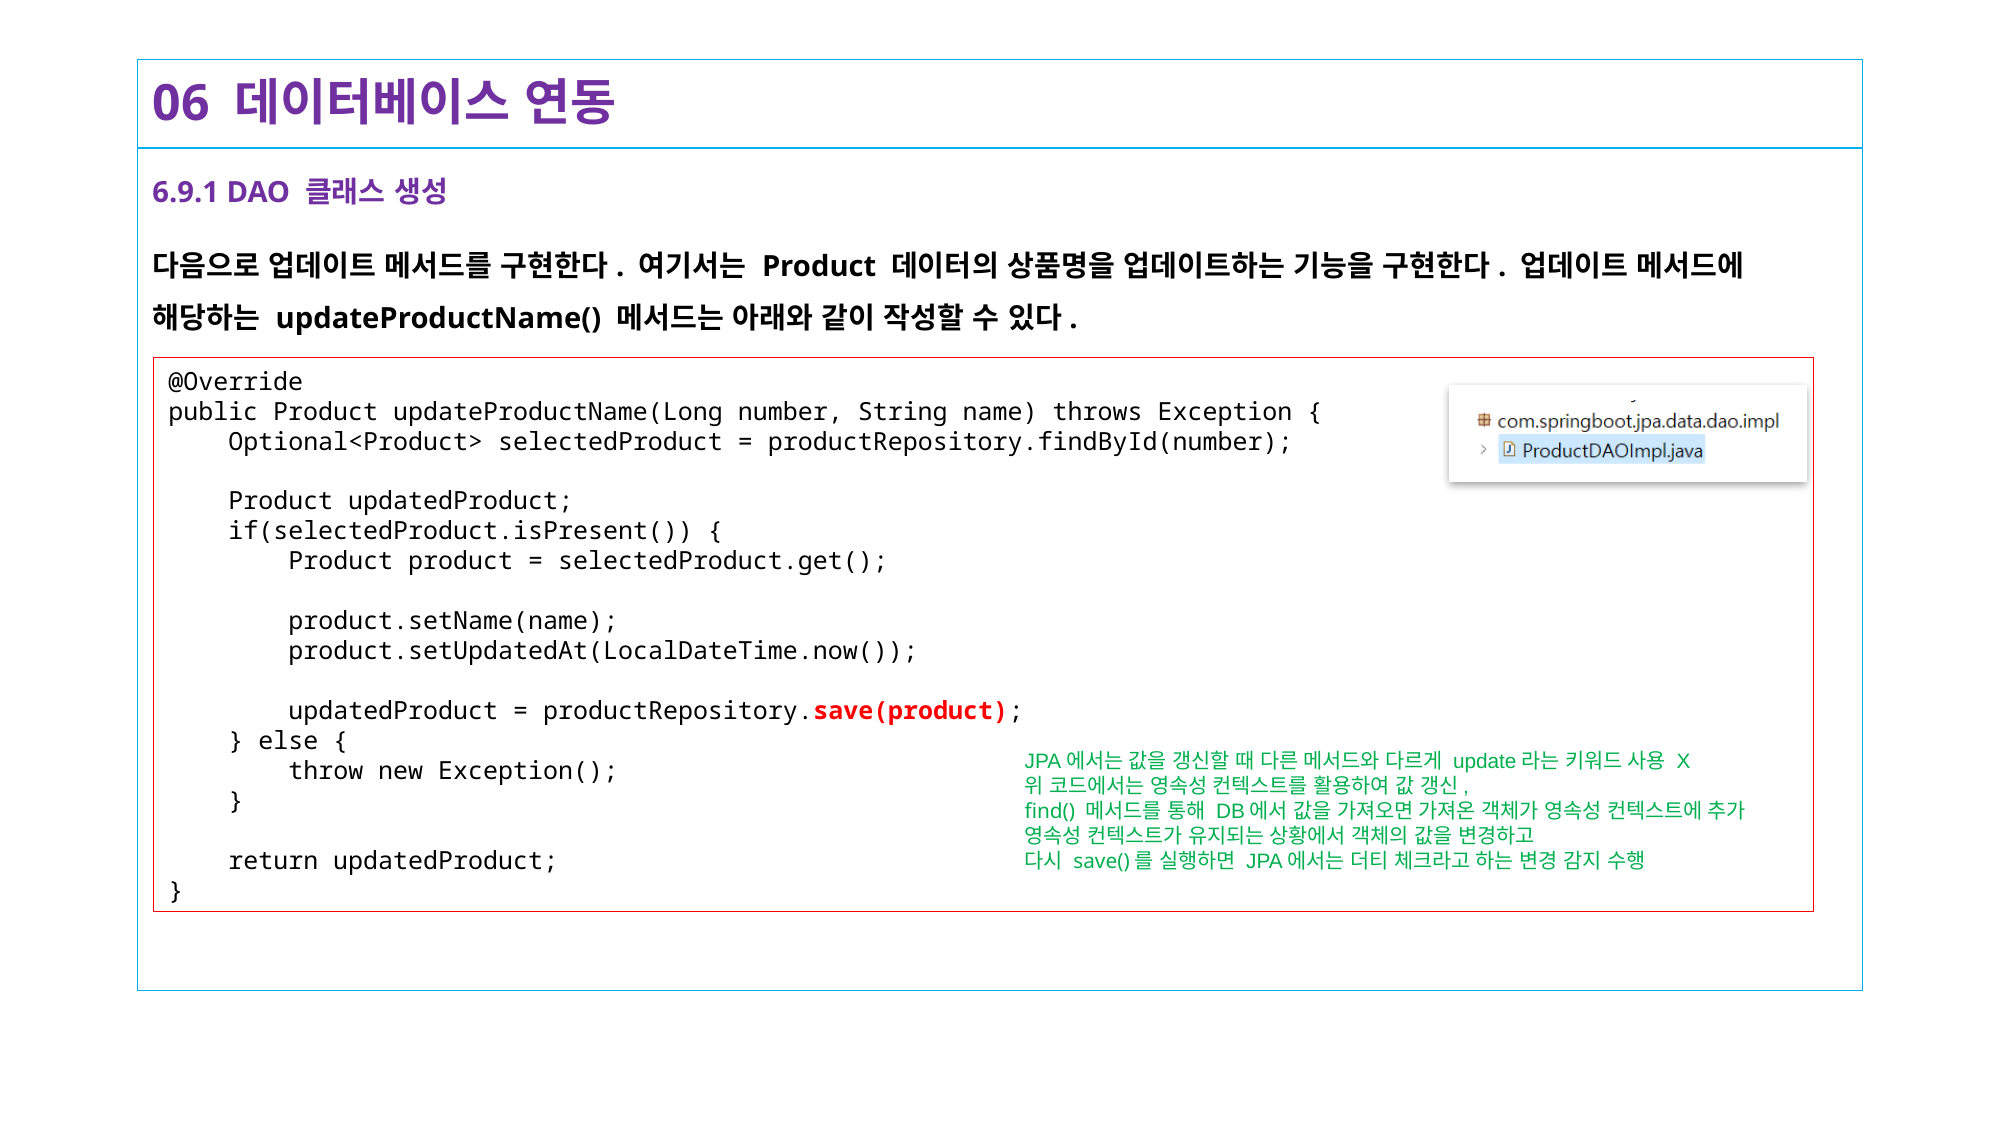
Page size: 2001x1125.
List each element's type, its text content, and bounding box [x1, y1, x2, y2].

list 6.9.1 DAO 클래스 생성 다음으로 업데이트 메서드를 구현한다. 여기서는 Product 데이터의 상품명을 업데이트하는 기능을 구현한다. 업데이트 메서드에 해당하는 updateProductName() 메서드는 아래와 같이 작성할 수 있다. [137, 148, 1863, 991]
title 06 데이터베이스 연동 [137, 59, 1863, 148]
picture [1464, 399, 1793, 468]
text_box @Override public Product updateProductName(Long number, String name) throws Exception { Optional<Product> selectedProduct = productRepository.findById(number); Product updatedProduct; if(selectedProduct.isPresent()) { Product product = selectedProduct.get(); product.setName(name); product.setUpdatedAt(LocalDateTime.now()); updatedProduct = productRepository.save(product); } else { throw new Exception(); } return updatedProduct; } [153, 357, 1814, 912]
text_box JPA에서는 값을 갱신할 때 다른 메서드와 다르게 update라는 키워드 사용 X 위 코드에서는 영속성 컨텍스트를 활용하여 값 갱신, find() 메서드를 통해 DB에서 값을 가져오면 가져온 객체가 영속성 컨텍스트에 추가 영속성 컨텍스트가 유지되는 상황에서 객체의 값을 변경하고 다시 save()를 실행하면 JPA에서는 더티 체크라고 하는 변경 감지 수행 [1009, 740, 1762, 881]
